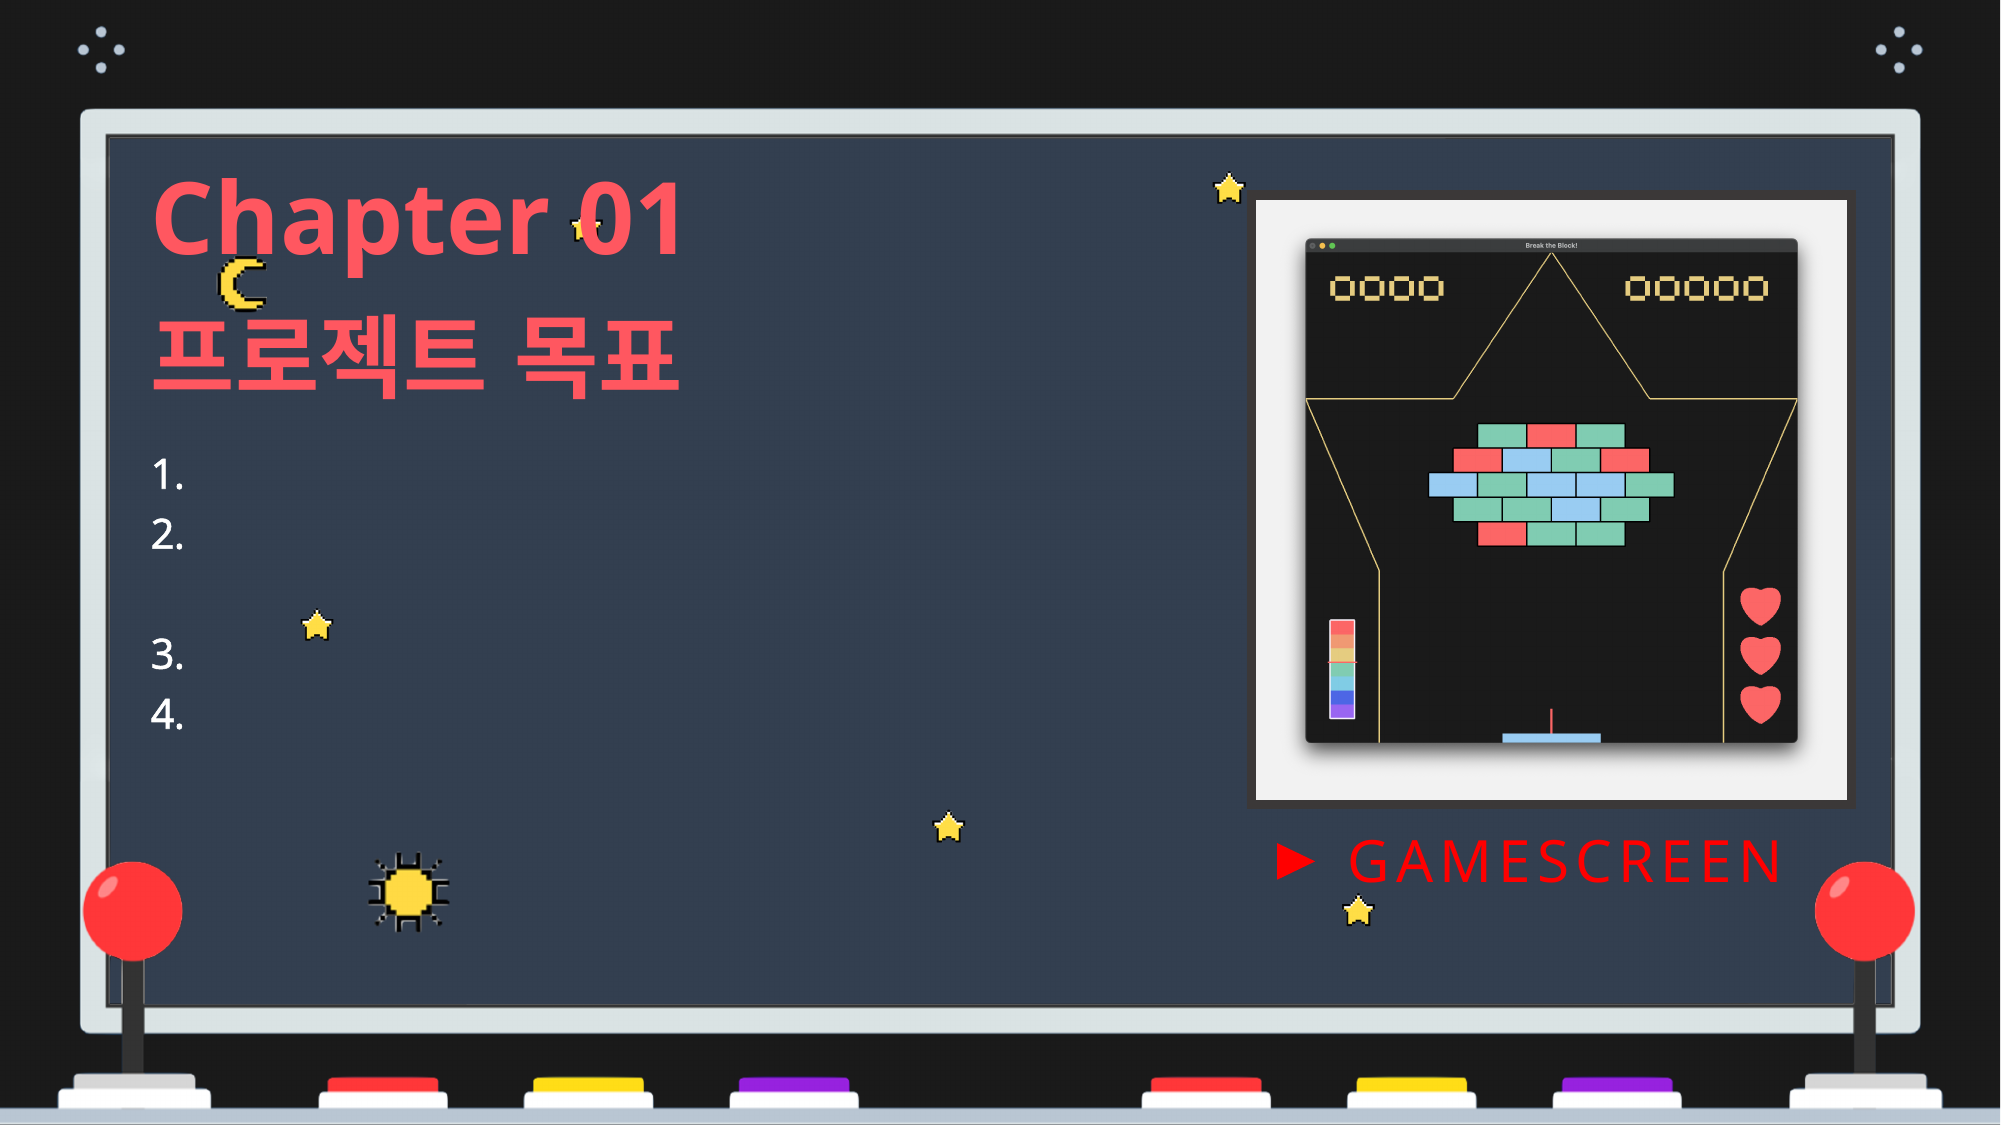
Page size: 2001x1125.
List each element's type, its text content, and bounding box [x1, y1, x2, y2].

picture [0, 0, 2001, 1125]
text_box GAMESCREEN [1332, 816, 1933, 902]
text_box [1276, 841, 1318, 882]
text_box 벽돌 깨기 게임을 구현합니다. 일반적인 벽돌 깨기 게임과 다르게 필드 모양을 별모양으로 하여 게임을 구성합니다. 각종 이벤트들을 추가하여 게임에 변화를 줍니다. 각종 애니메이션 기능들을 추가하여 게임의 변화가 자연스럽도록 구성합니다. [135, 429, 1225, 805]
text_box Chapter 01 프로젝트 목표 [135, 147, 1193, 417]
text_box [1250, 194, 1852, 805]
